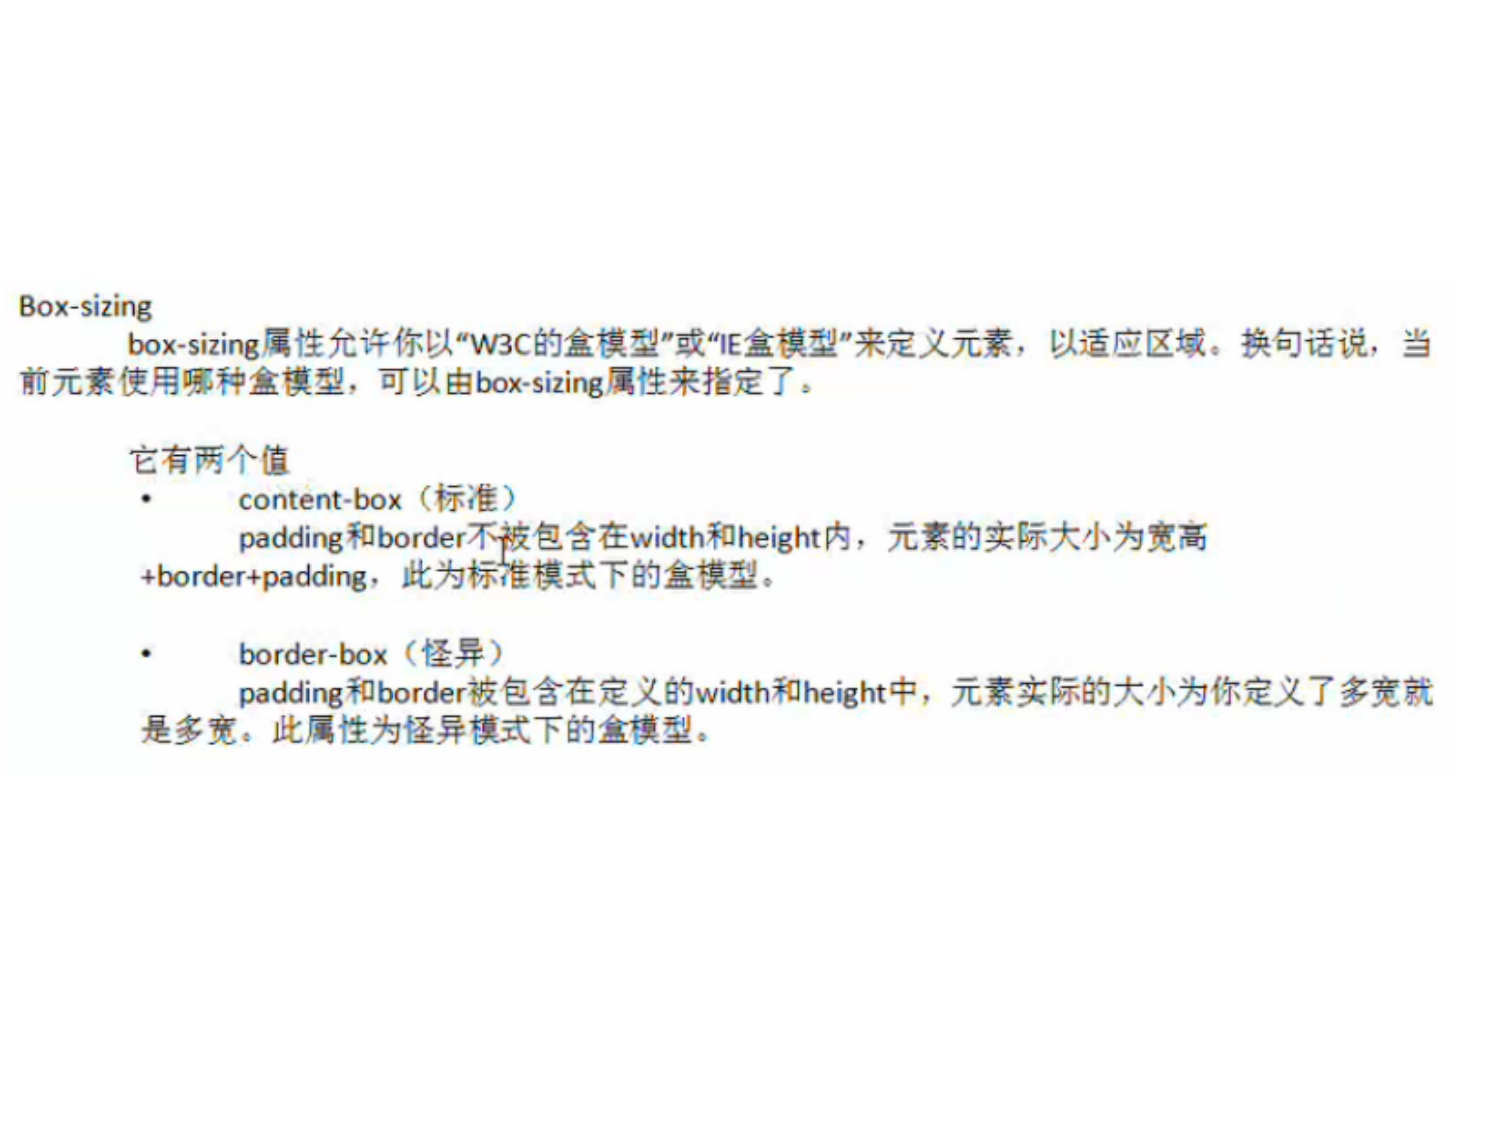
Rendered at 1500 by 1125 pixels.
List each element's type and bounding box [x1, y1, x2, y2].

picture [3, 278, 1455, 776]
